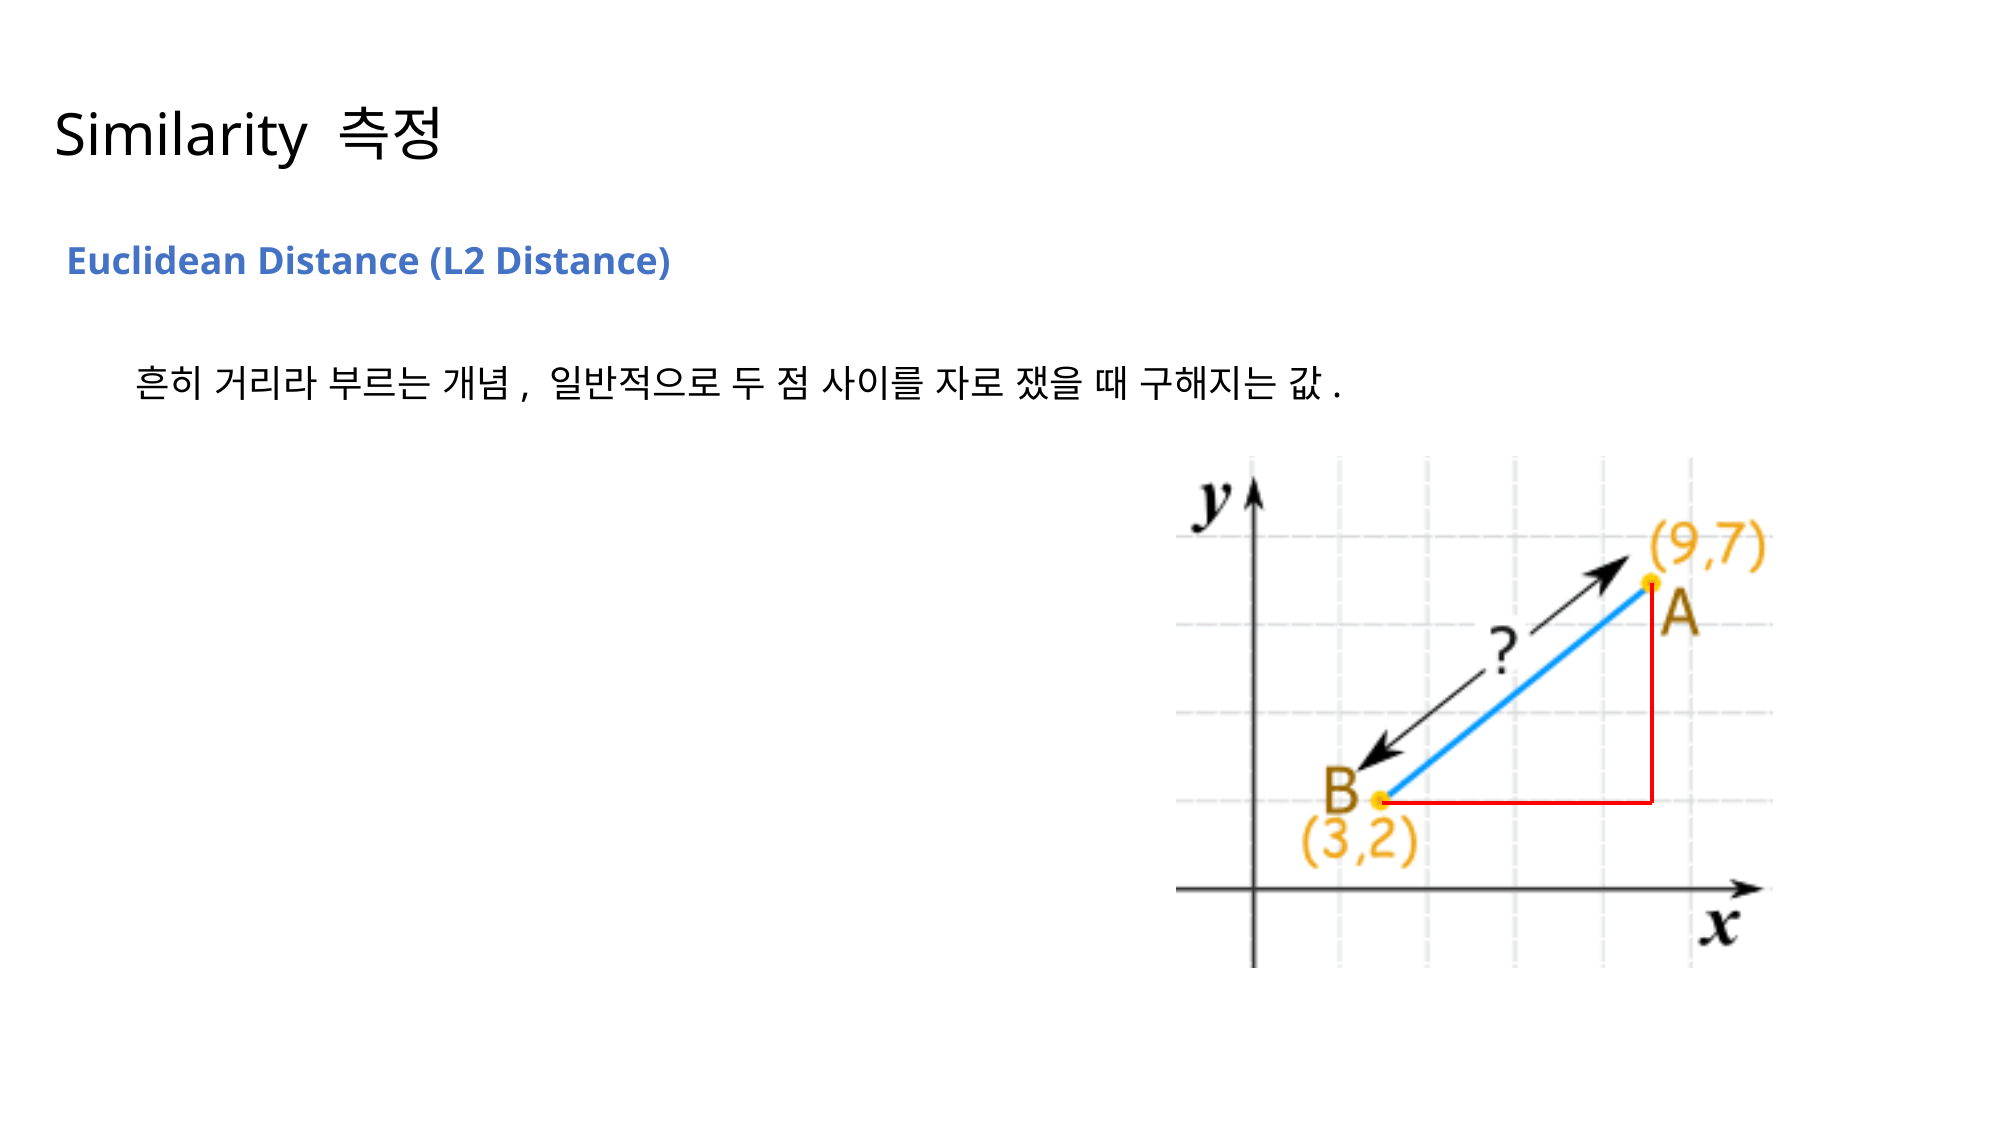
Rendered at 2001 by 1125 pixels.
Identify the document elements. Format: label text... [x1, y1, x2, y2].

text_box Similarity 측정 [39, 89, 460, 175]
text_box 흔히 거리라 부르는 개념, 일반적으로 두 점 사이를 자로 쟀을 때 구해지는 값. [120, 329, 1358, 480]
picture [1175, 456, 1773, 968]
text_box Euclidean Distance (L2 Distance) [51, 229, 687, 290]
